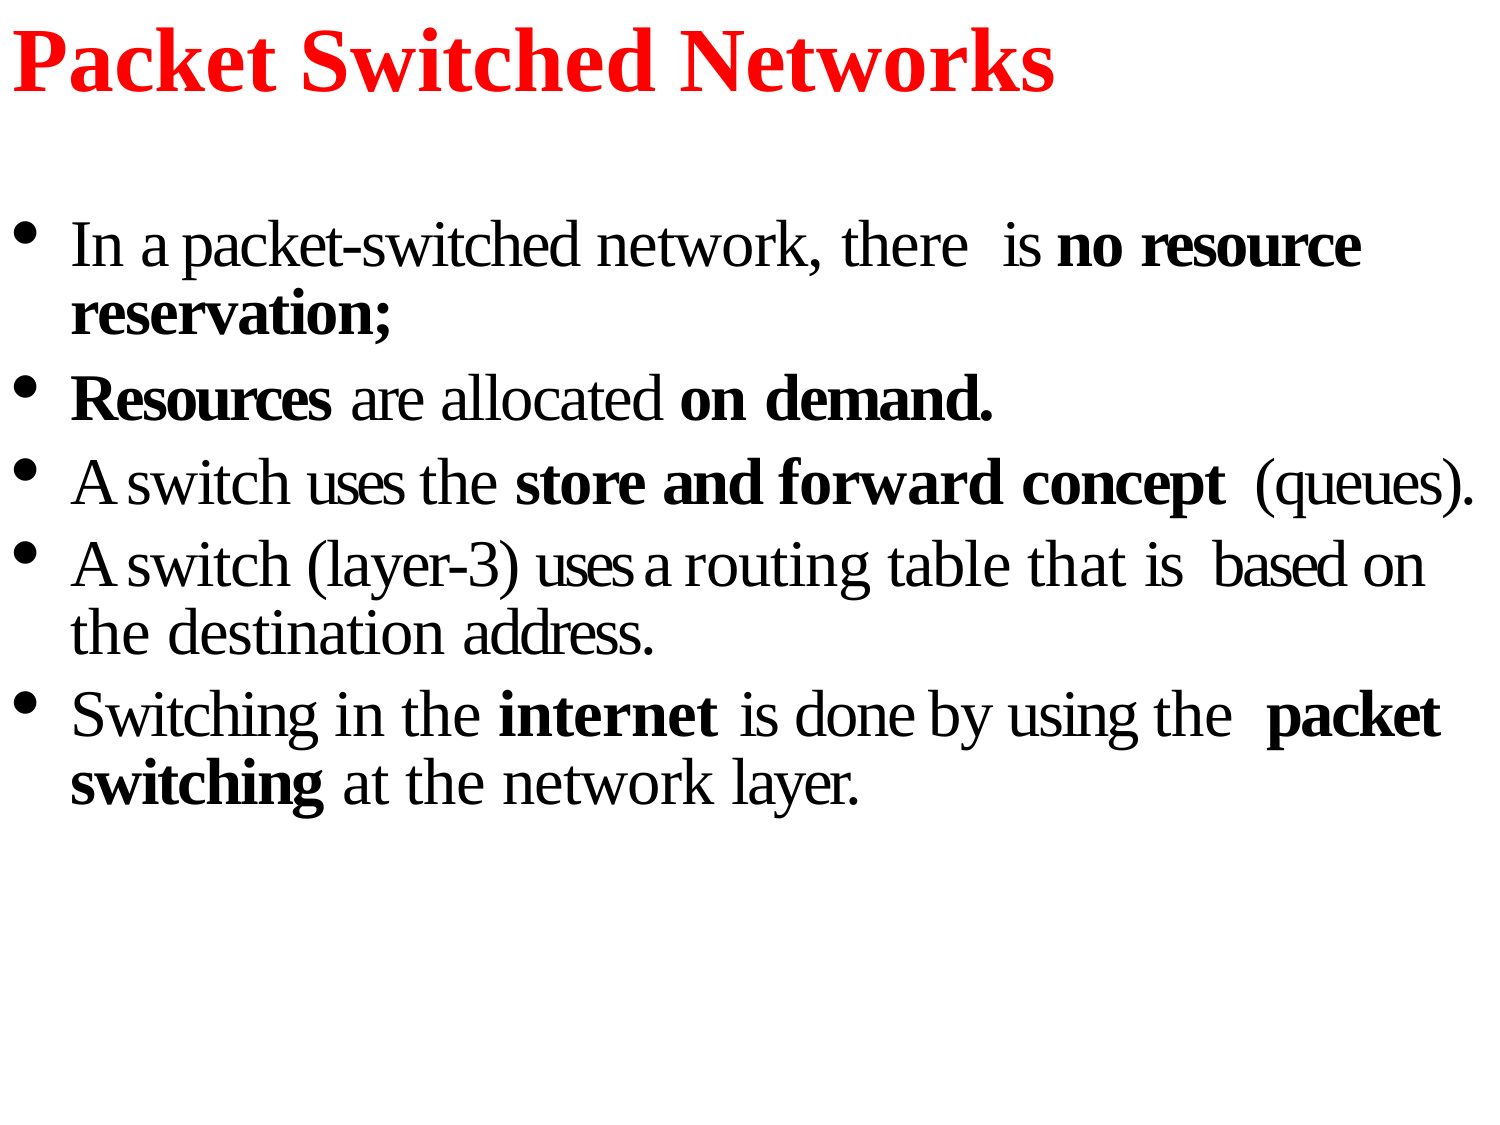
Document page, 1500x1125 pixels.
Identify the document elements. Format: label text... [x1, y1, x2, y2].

text_box In a packet-switched network, there is no resource reservation; Resources are allocated on demand. A switch uses the store and forward concept (queues). A switch (layer-3) uses a routing table that is based on the destination address. Switching in the internet is done by using the packet switching at the network layer. [12, 212, 1500, 898]
text_box Packet Switched Networks [12, 0, 1463, 111]
